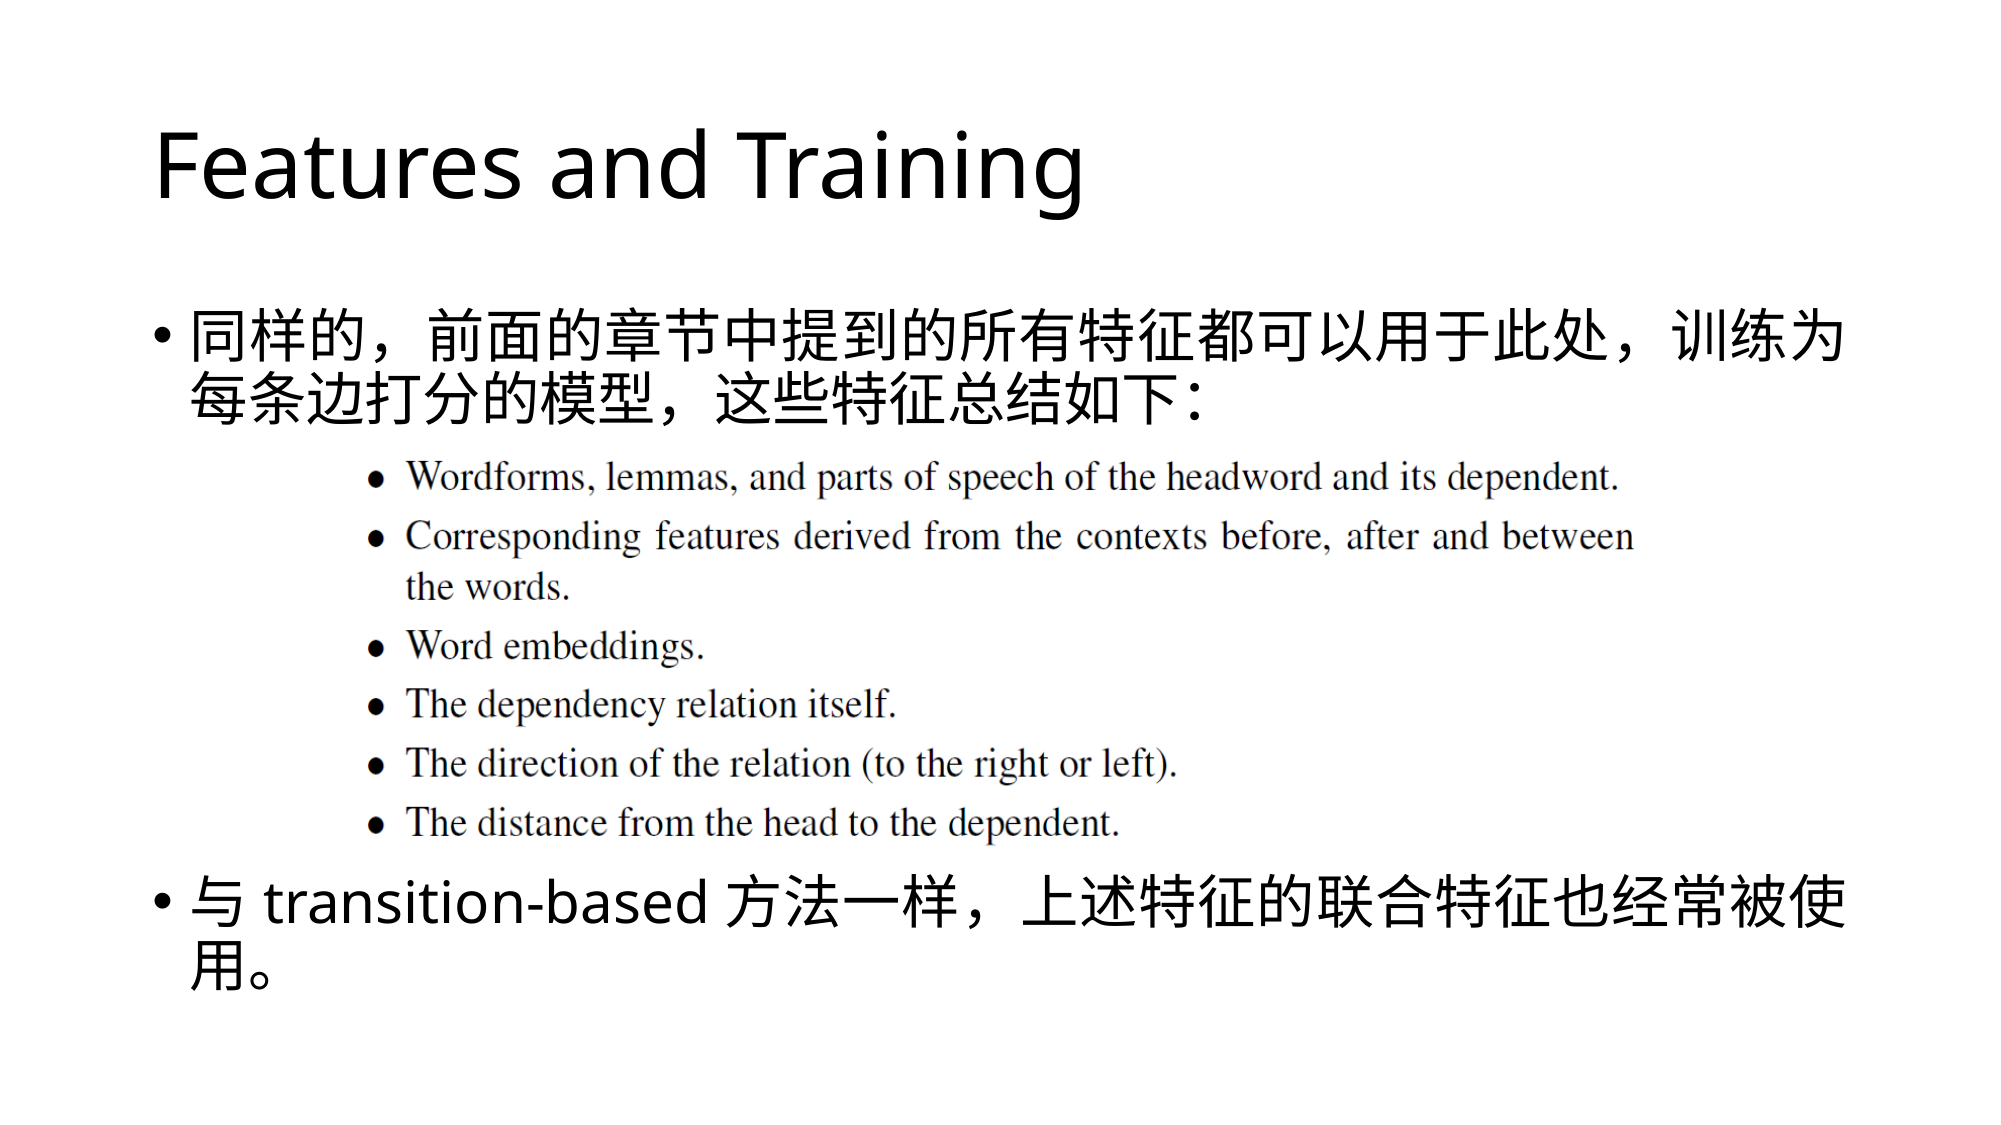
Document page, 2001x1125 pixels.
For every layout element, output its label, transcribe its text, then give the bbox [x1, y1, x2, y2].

picture [363, 448, 1637, 850]
title Features and Training [137, 59, 1863, 278]
list 同样的，前面的章节中提到的所有特征都可以用于此处，训练为每条边打分的模型，这些特征总结如下： 与transition-based方法一样，上述特征的联合特征也经常被使用。 [137, 299, 1863, 1014]
